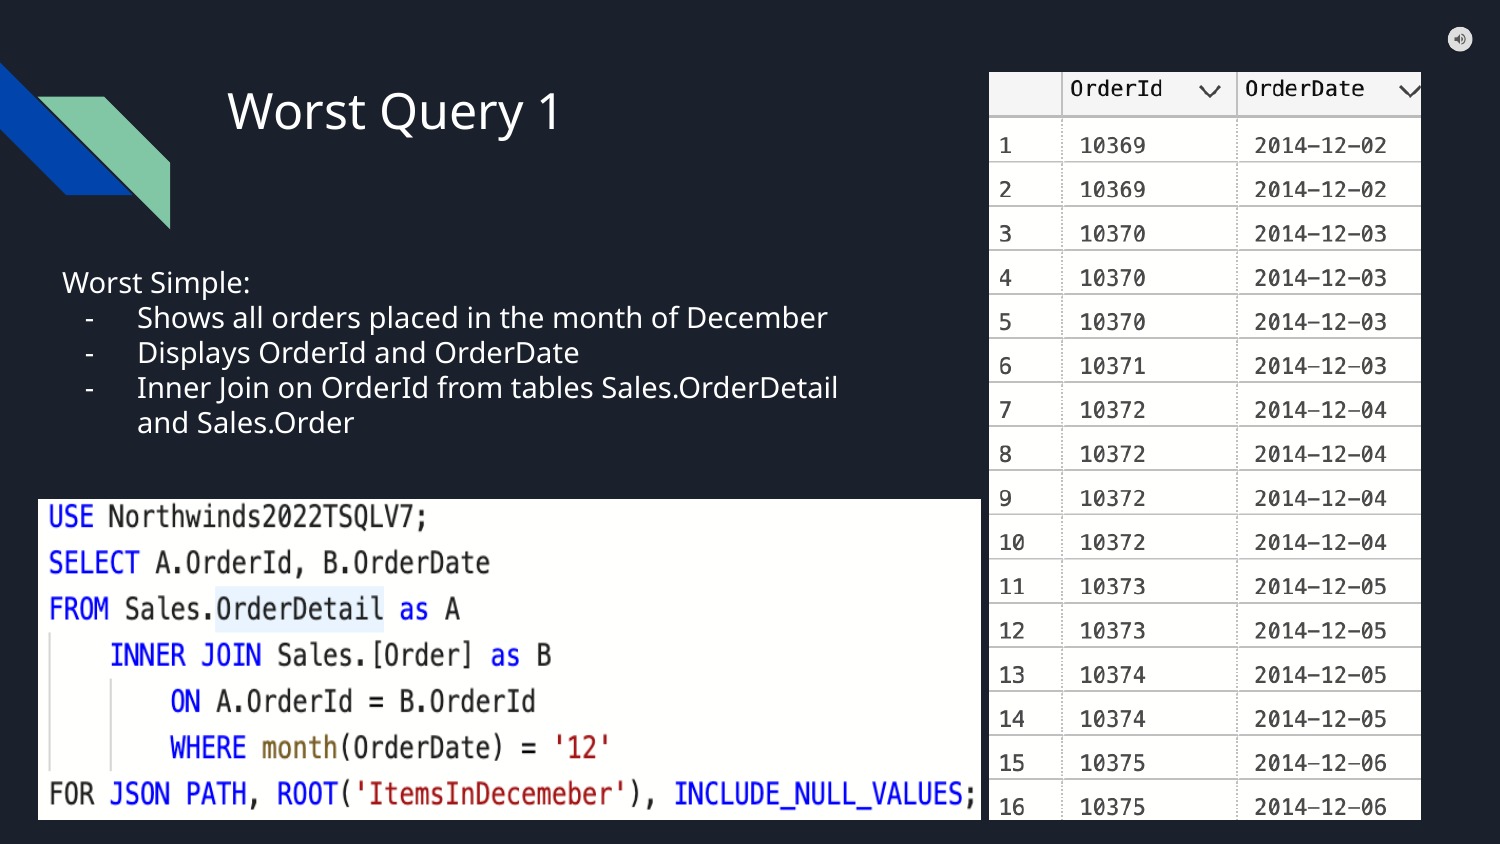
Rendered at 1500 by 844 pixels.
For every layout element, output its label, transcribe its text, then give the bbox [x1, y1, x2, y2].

text_box Worst Simple: Shows all orders placed in the month of December Displays OrderId and OrderDate Inner Join on OrderId from tables Sales.OrderDetail and Sales.Order [47, 249, 914, 455]
picture [1445, 24, 1476, 55]
title Worst Query 1 [212, 64, 1368, 215]
picture [989, 72, 1422, 820]
picture [37, 499, 981, 820]
